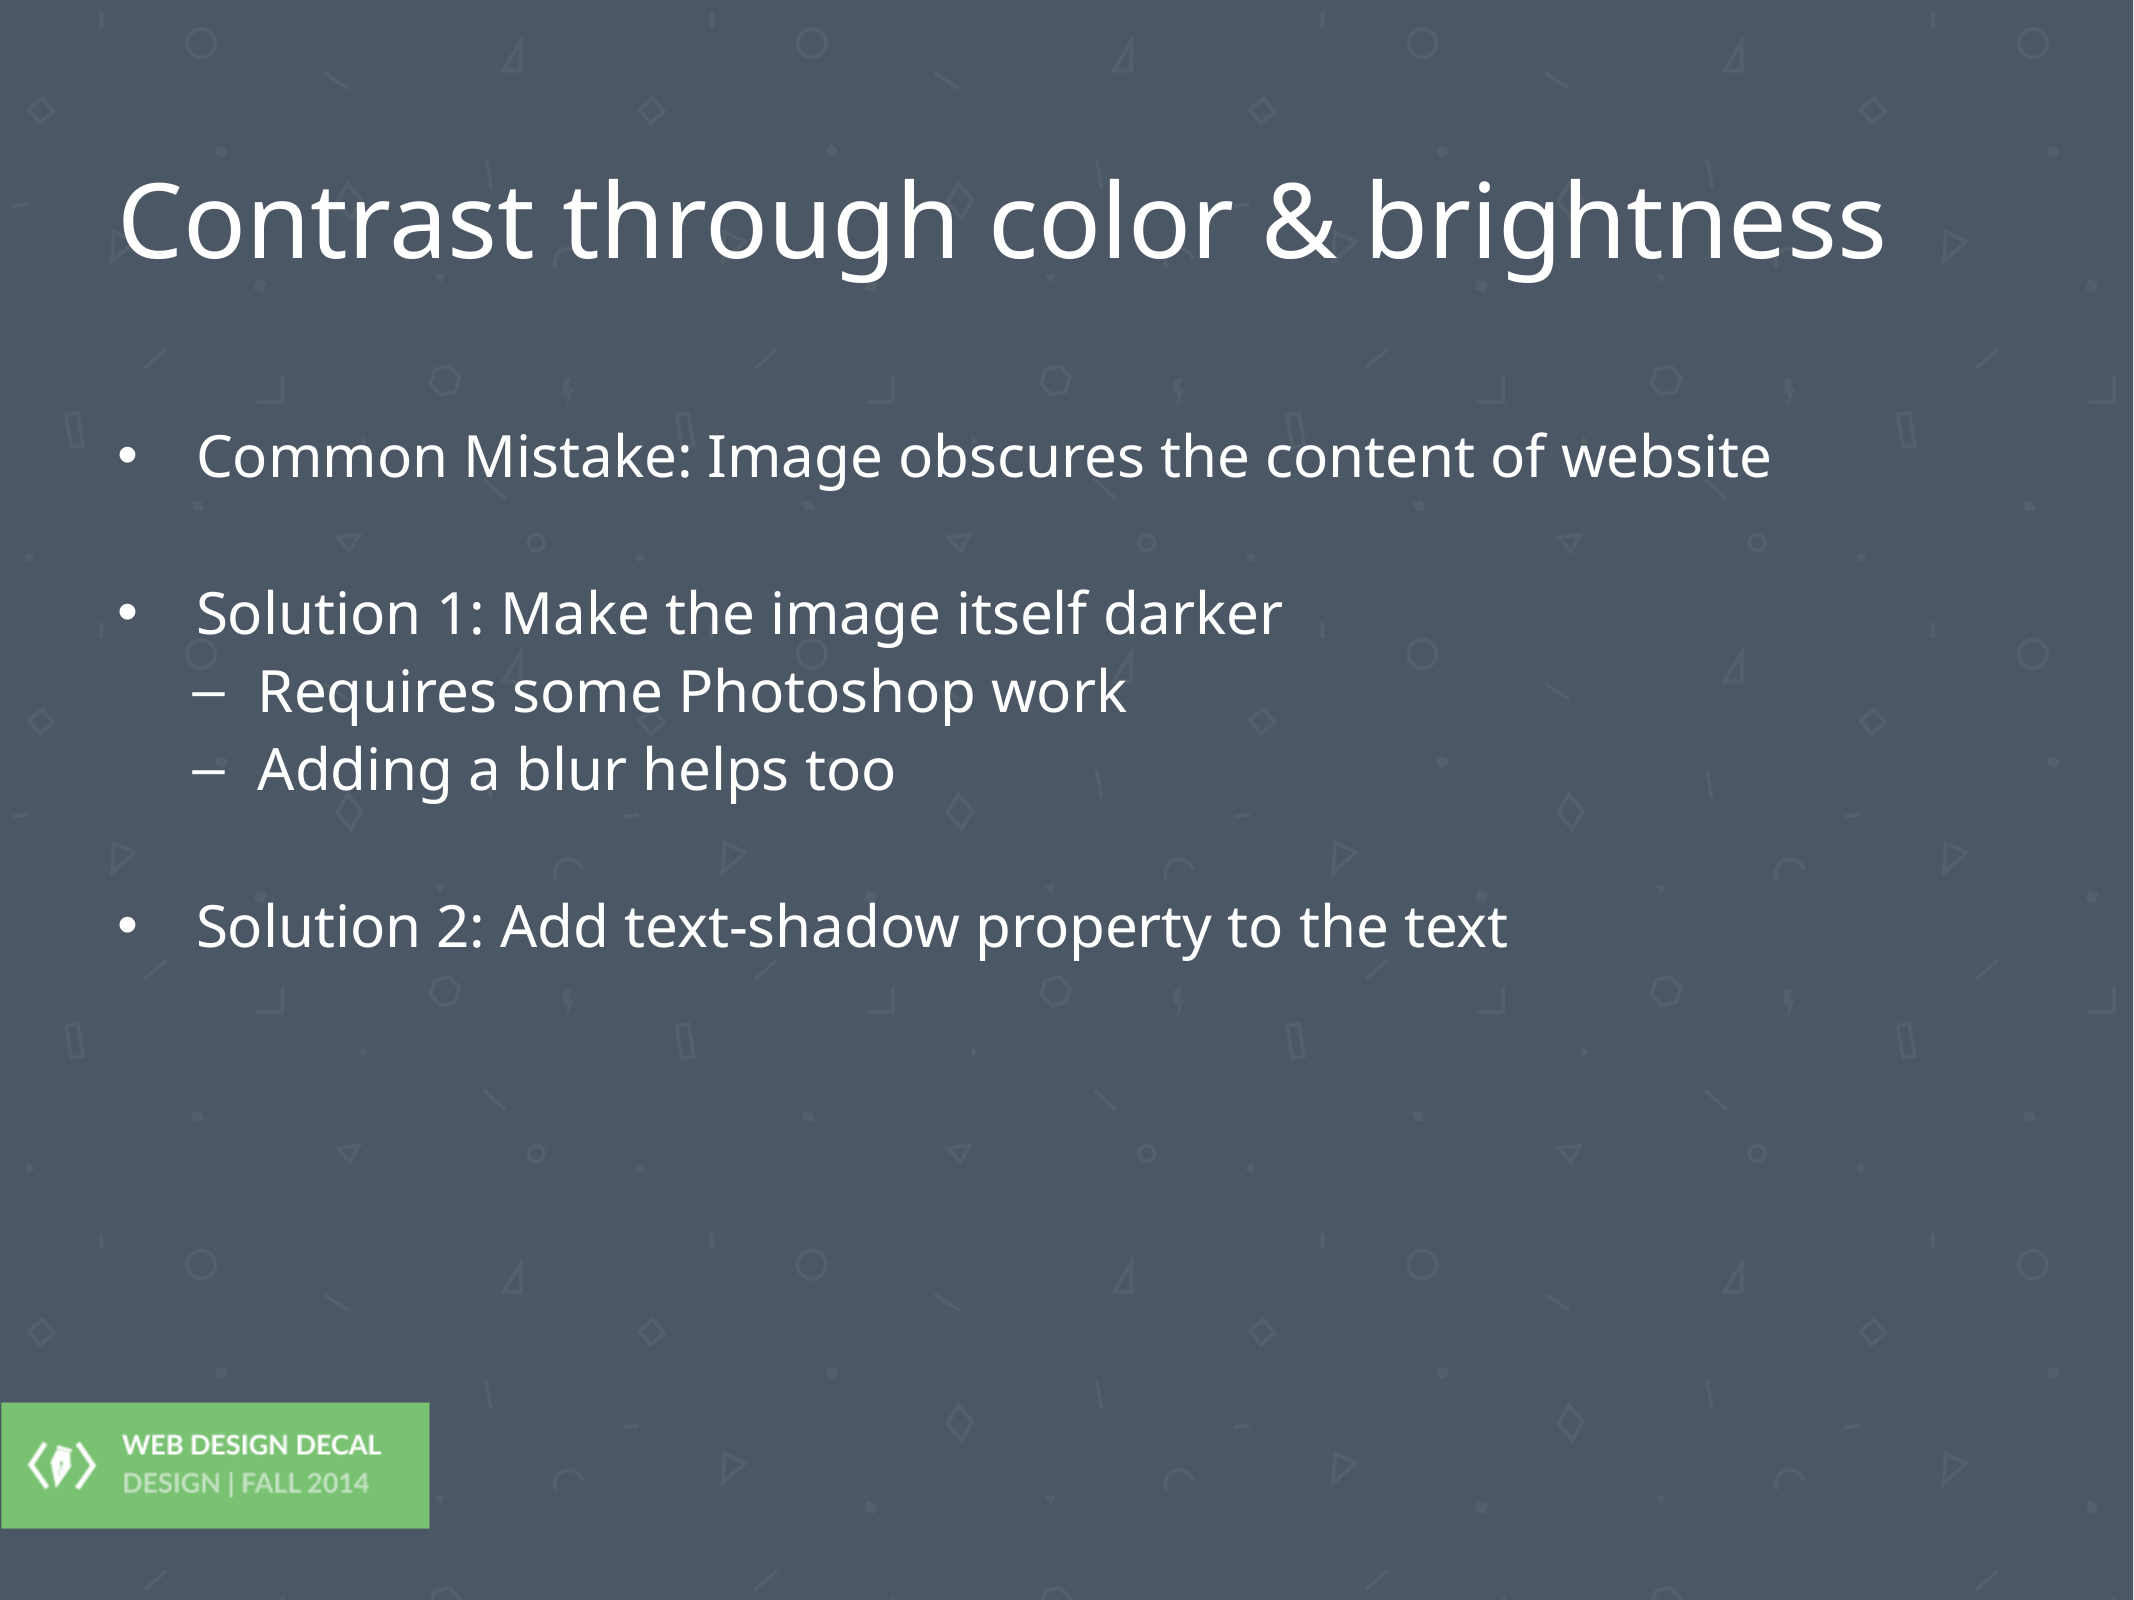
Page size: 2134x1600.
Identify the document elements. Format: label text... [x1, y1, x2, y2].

list Common Mistake: Image obscures the content of website Solution 1: Make the image itself darker Requires some Photoshop work Adding a blur helps too Solution 2: Add text-shadow property to the text [106, 408, 2035, 1313]
title Contrast through color & brightness [106, 142, 2028, 315]
picture [0, 0, 2134, 1600]
